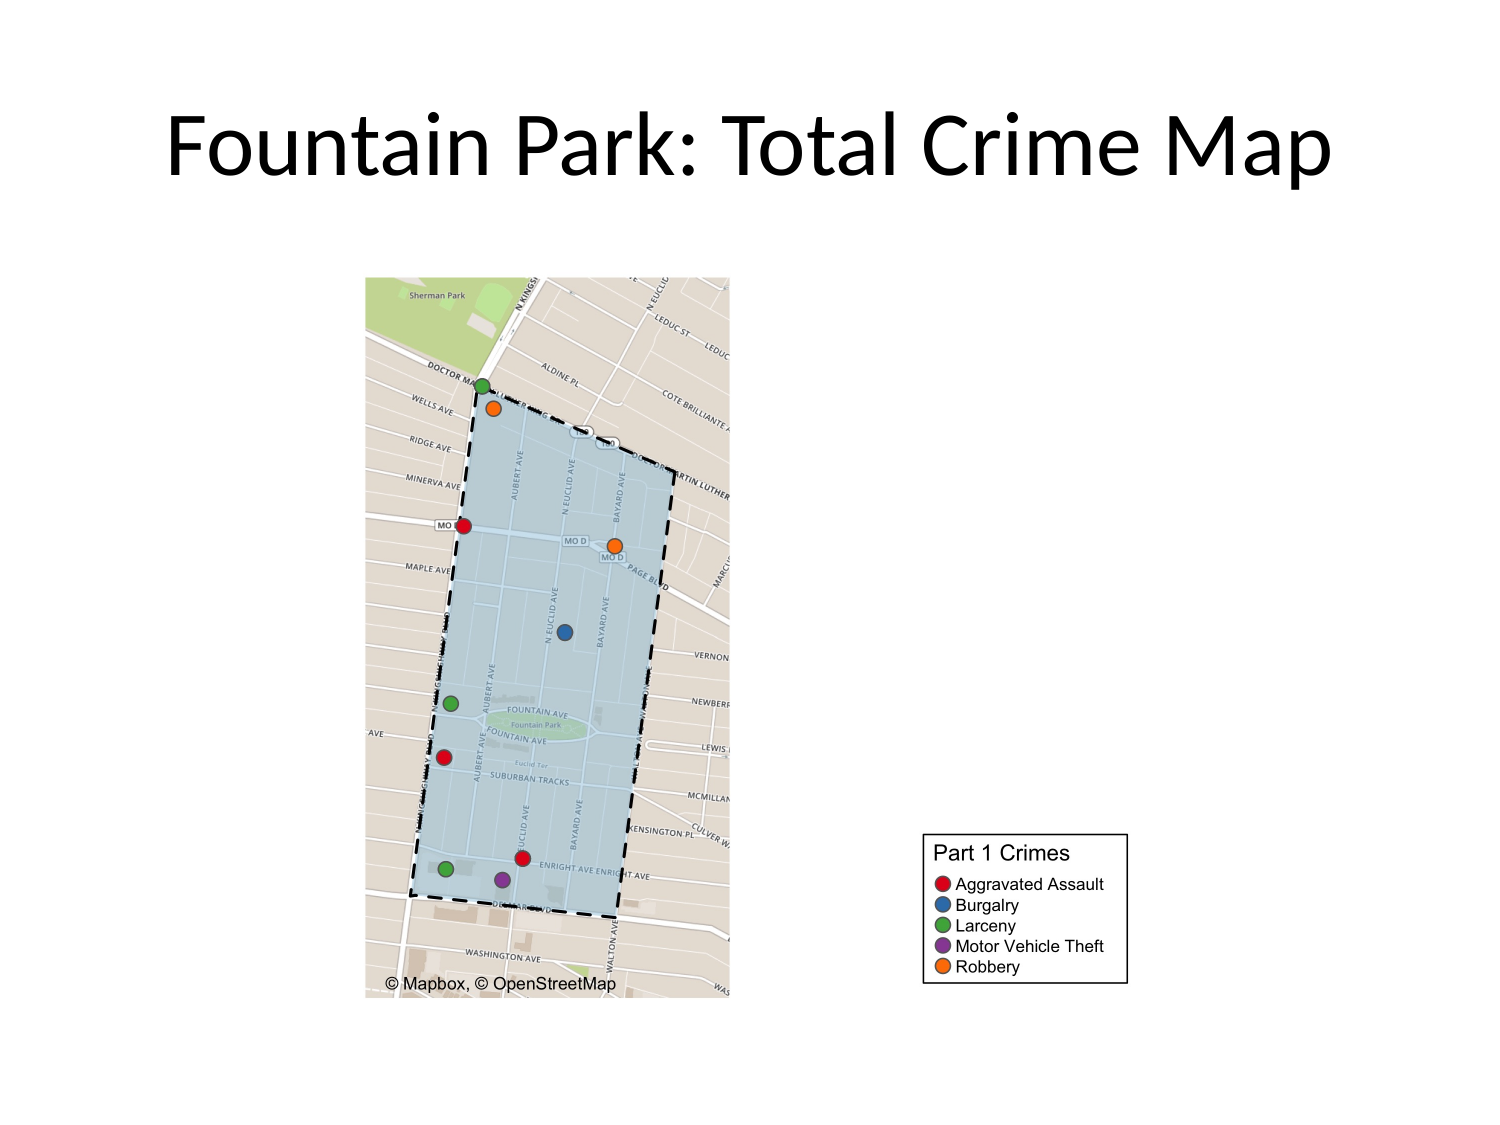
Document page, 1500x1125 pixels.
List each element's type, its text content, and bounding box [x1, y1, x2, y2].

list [74, 262, 1426, 1013]
title Fountain Park: Total Crime Map [75, 45, 1425, 233]
